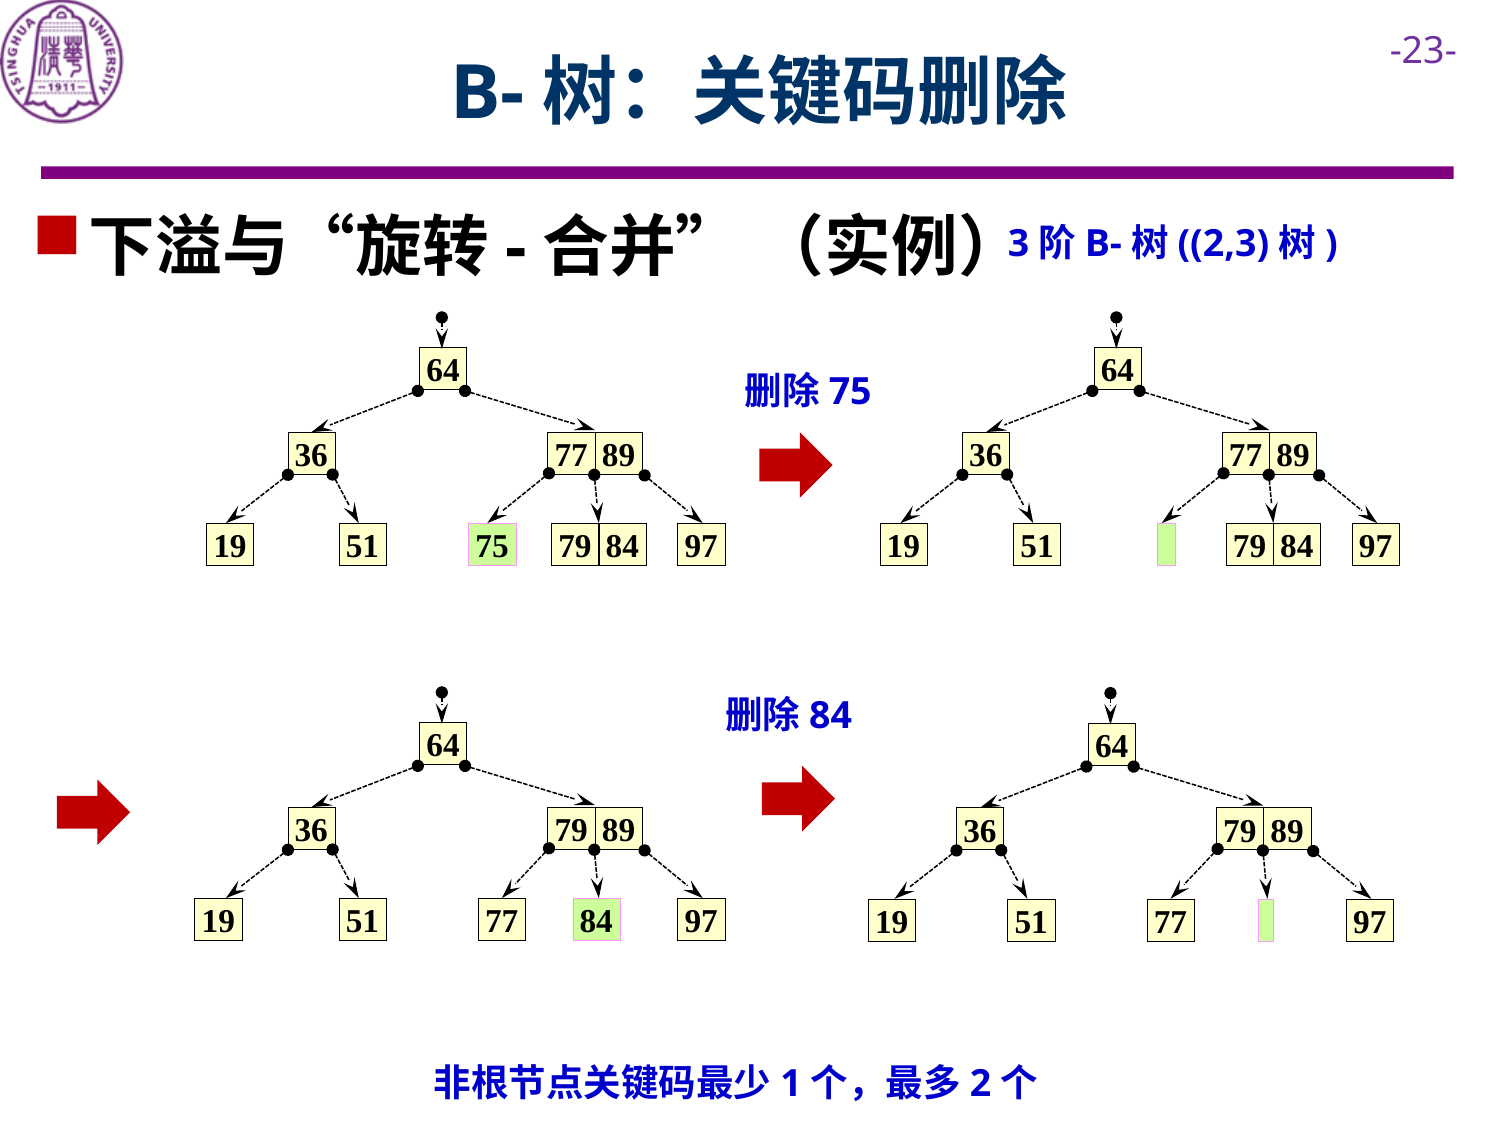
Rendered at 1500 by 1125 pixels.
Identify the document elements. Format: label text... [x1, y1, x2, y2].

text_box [332, 849, 359, 899]
text_box 75 [468, 523, 516, 566]
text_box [979, 766, 1087, 808]
text_box 36 [287, 432, 336, 475]
text_box [56, 779, 131, 846]
text_box 97 [1346, 899, 1394, 942]
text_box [501, 848, 550, 899]
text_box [1161, 473, 1224, 524]
text_box 19 [868, 898, 916, 941]
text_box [1006, 474, 1034, 524]
text_box 84 [572, 898, 620, 941]
text_box 89 [594, 432, 643, 475]
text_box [332, 474, 359, 524]
text_box 删除84 [710, 683, 867, 744]
text_box 19 [206, 523, 254, 566]
text_box 84 [1274, 523, 1321, 566]
text_box 36 [287, 807, 336, 850]
text_box 19 [879, 523, 928, 566]
text_box 89 [1269, 432, 1317, 475]
text_box [761, 765, 835, 832]
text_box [644, 475, 704, 524]
text_box 64 [419, 722, 467, 765]
text_box 89 [1263, 807, 1311, 850]
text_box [1170, 848, 1218, 900]
text_box 下溢与“旋转-合并” （实例） [17, 196, 1471, 291]
text_box 64 [1088, 723, 1136, 766]
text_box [900, 474, 963, 524]
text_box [225, 849, 289, 899]
text_box 77 [547, 439, 594, 475]
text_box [464, 390, 596, 431]
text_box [894, 850, 957, 900]
text_box 36 [956, 807, 1004, 850]
text_box 51 [339, 523, 387, 566]
text_box 79 [1216, 813, 1263, 850]
text_box 51 [1007, 898, 1055, 941]
text_box 84 [599, 523, 647, 566]
text_box 77 [478, 898, 526, 941]
text_box 51 [1013, 523, 1061, 566]
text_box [1318, 475, 1378, 524]
text_box 64 [419, 347, 467, 390]
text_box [464, 765, 596, 806]
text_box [1139, 390, 1270, 431]
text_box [311, 390, 418, 433]
text_box 51 [339, 898, 387, 941]
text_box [311, 765, 418, 808]
text_box [759, 432, 833, 498]
text_box 97 [1352, 523, 1400, 566]
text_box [1312, 850, 1372, 900]
text_box 79 [1226, 523, 1274, 566]
text_box 非根节点关键码最少1个，最多2个 [419, 1052, 1109, 1112]
text_box 97 [677, 523, 725, 566]
text_box 97 [677, 898, 725, 941]
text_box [486, 473, 550, 524]
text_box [225, 474, 289, 524]
text_box [1257, 899, 1273, 942]
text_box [1262, 850, 1268, 900]
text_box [594, 474, 600, 524]
text_box 79 [551, 523, 599, 566]
text_box 36 [962, 432, 1010, 475]
text_box 19 [194, 898, 242, 941]
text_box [594, 849, 600, 899]
text_box 64 [1094, 347, 1142, 390]
text_box [1157, 528, 1176, 566]
text_box 89 [594, 807, 643, 850]
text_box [644, 850, 704, 899]
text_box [985, 390, 1093, 433]
text_box 77 [1222, 439, 1269, 475]
text_box 删除75 [730, 359, 887, 420]
text_box 77 [1146, 898, 1195, 941]
text_box 3阶B-树((2,3)树) [993, 211, 1353, 272]
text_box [1000, 849, 1028, 900]
title B-树：关键码删除 [135, 13, 1383, 165]
picture [0, 0, 124, 124]
text_box 79 [547, 814, 594, 850]
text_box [1133, 766, 1264, 806]
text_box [1268, 474, 1274, 524]
